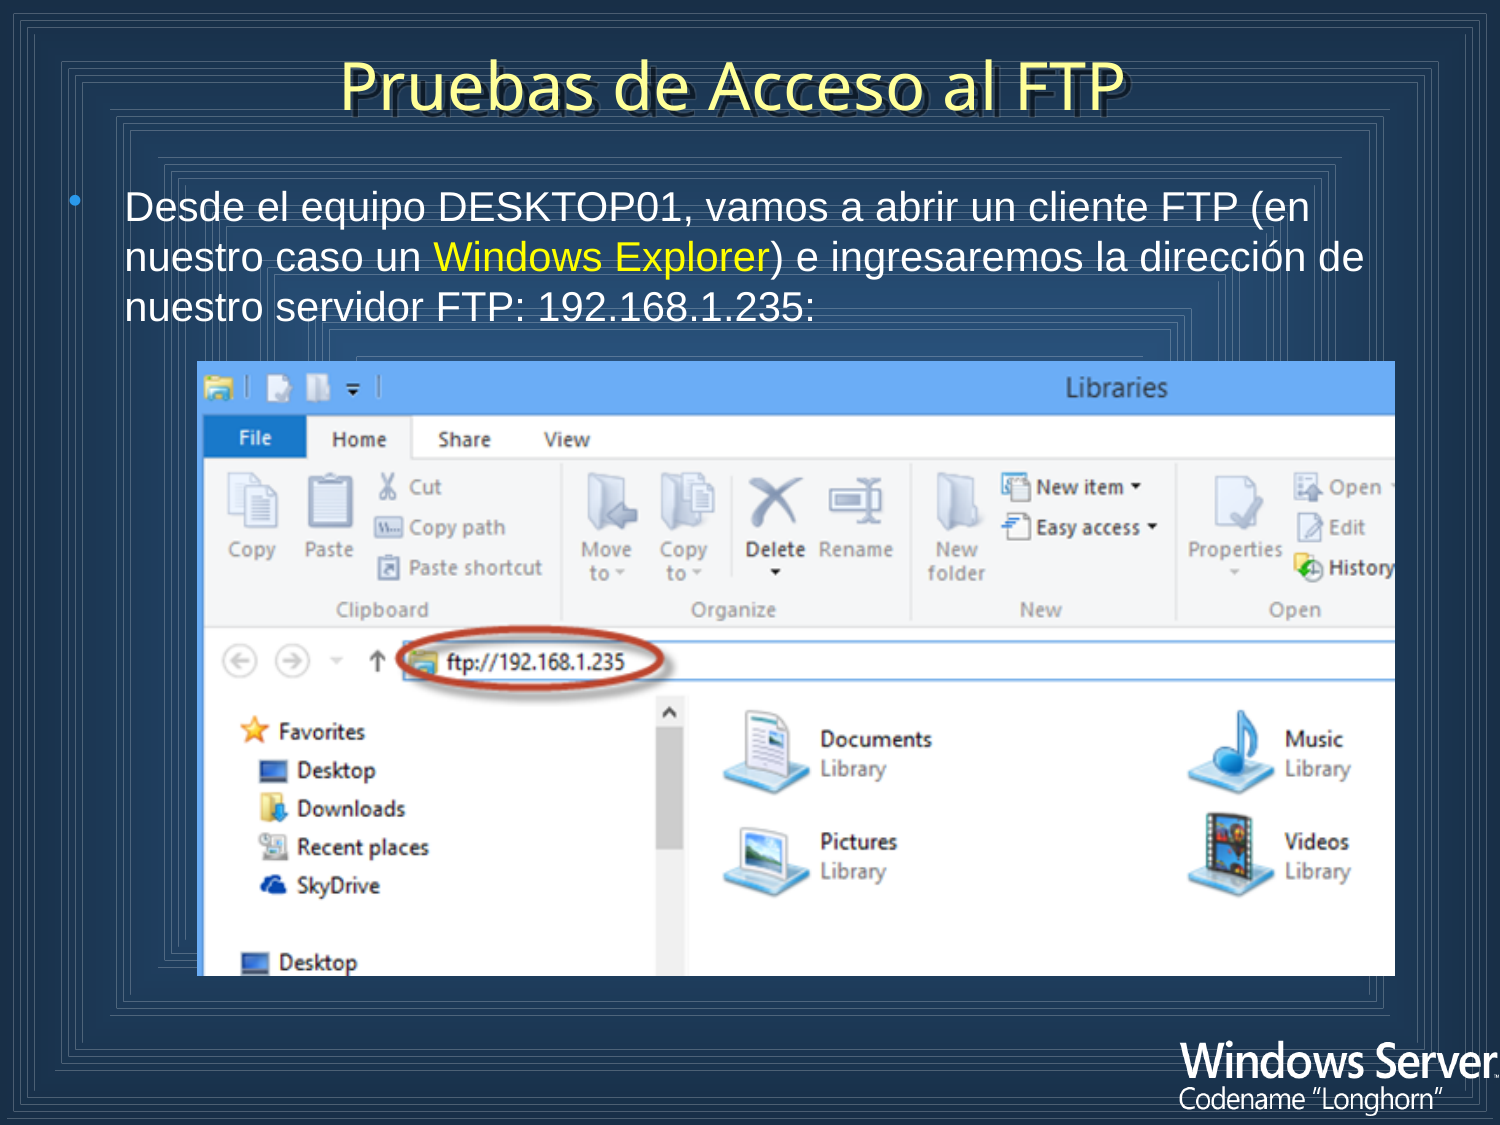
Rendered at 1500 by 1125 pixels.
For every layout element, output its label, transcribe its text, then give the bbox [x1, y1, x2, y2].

picture [197, 361, 1395, 976]
text_box Desde el equipo DESKTOP01, vamos a abrir un cliente FTP (en nuestro caso un Windows Explorer) e ingresaremos la dirección de nuestro servidor FTP: 192.168.1.235: [53, 172, 1449, 681]
title Pruebas de Acceso al FTP [41, 18, 1426, 150]
